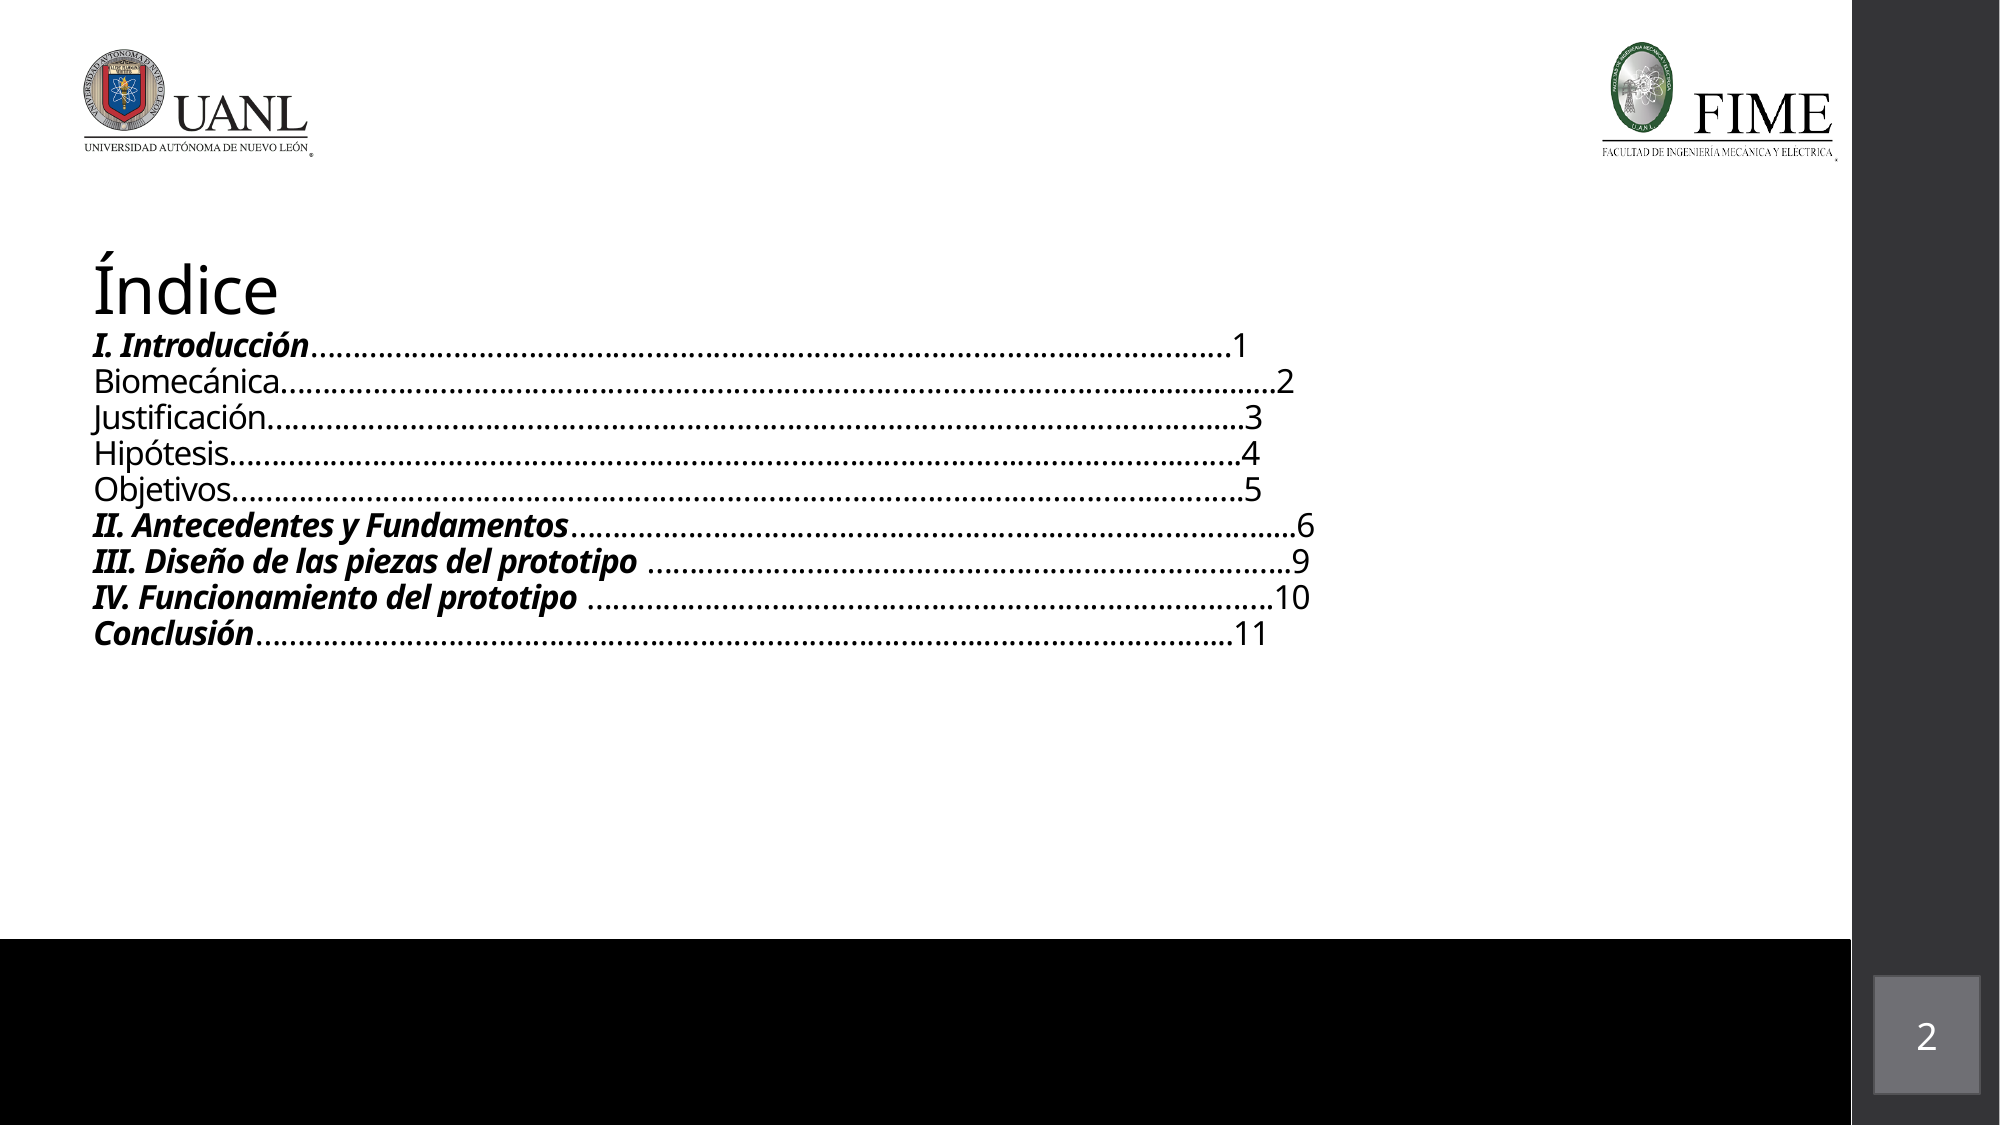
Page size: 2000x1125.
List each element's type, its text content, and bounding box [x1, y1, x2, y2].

picture [78, 42, 317, 163]
picture [1601, 42, 1838, 163]
text_box [0, 939, 1851, 1125]
text_box 2 [1873, 975, 1981, 1095]
title Índice I. Introducción………………………………………………………………………………..………………1 Biomecánica……………………………………………………………………………………….....................2 Justificación…………………………………………………………………………………………………......3 Hipótesis………………………………………………………………………………….………………..…….4 Objetivos………………………………………………………………………………….……………..……….5 II. Antecedentes y Fundamentos………………………………………………….…………………….....6 III. Diseño de las piezas del prototipo …………………………………………………………………..9 IV. Funcionamiento del prototipo ……………………………………………………………………….10 Conclusión…………………………………………………………….……………..………………………...11 [78, 314, 1738, 740]
